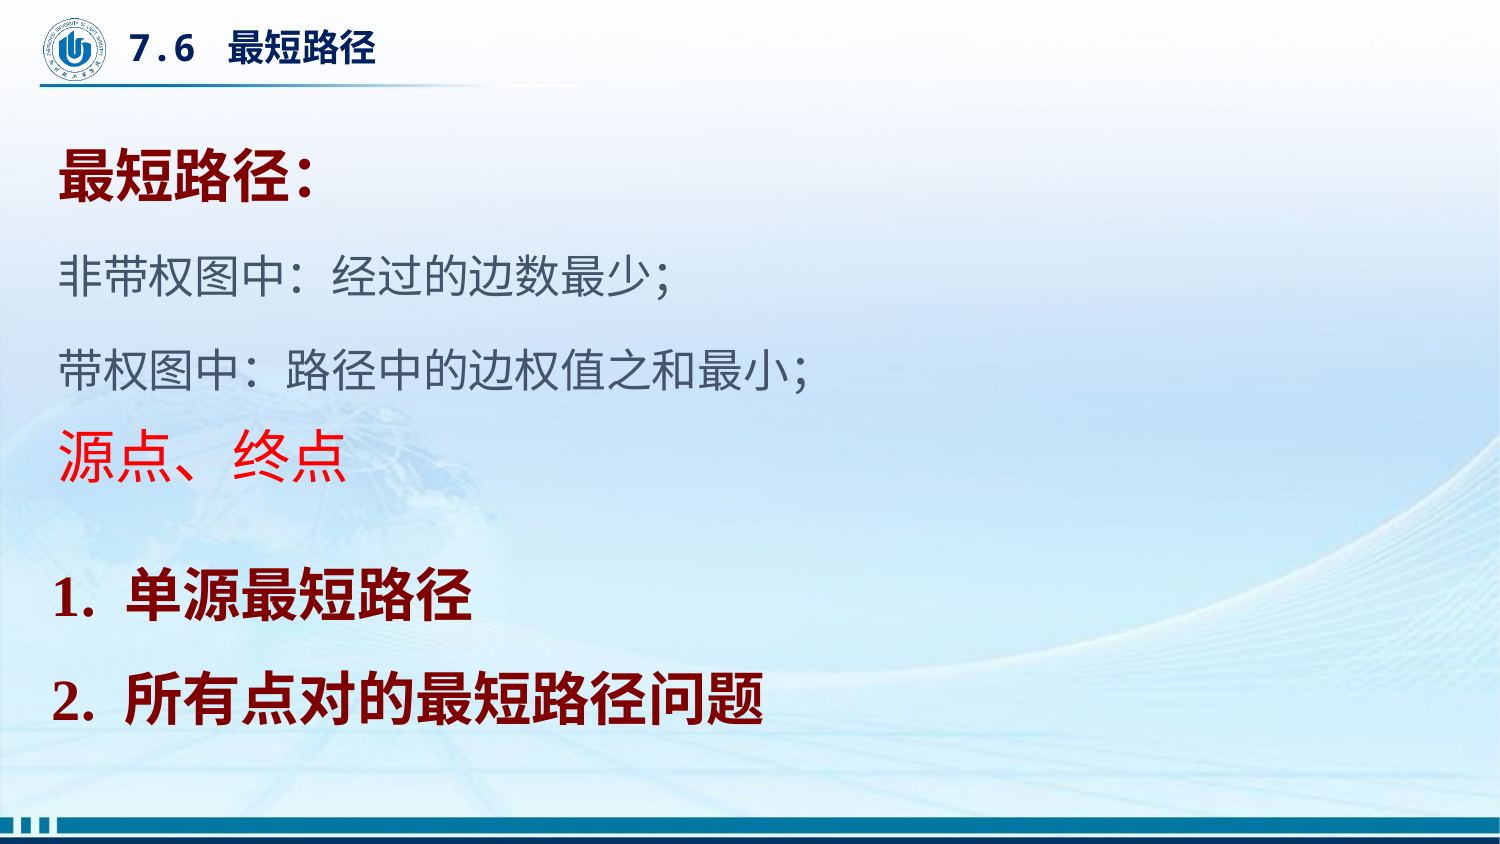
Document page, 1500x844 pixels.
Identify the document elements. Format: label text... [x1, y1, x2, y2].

text_box 1. 单源最短路径 2. 所有点对的最短路径问题 [37, 557, 1408, 740]
title 7.6 最短路径 [122, 29, 631, 70]
picture [0, 0, 1500, 844]
text_box 最短路径： 非带权图中：经过的边数最少； 带权图中：路径中的边权值之和最小； 源点、终点 [42, 139, 1408, 498]
